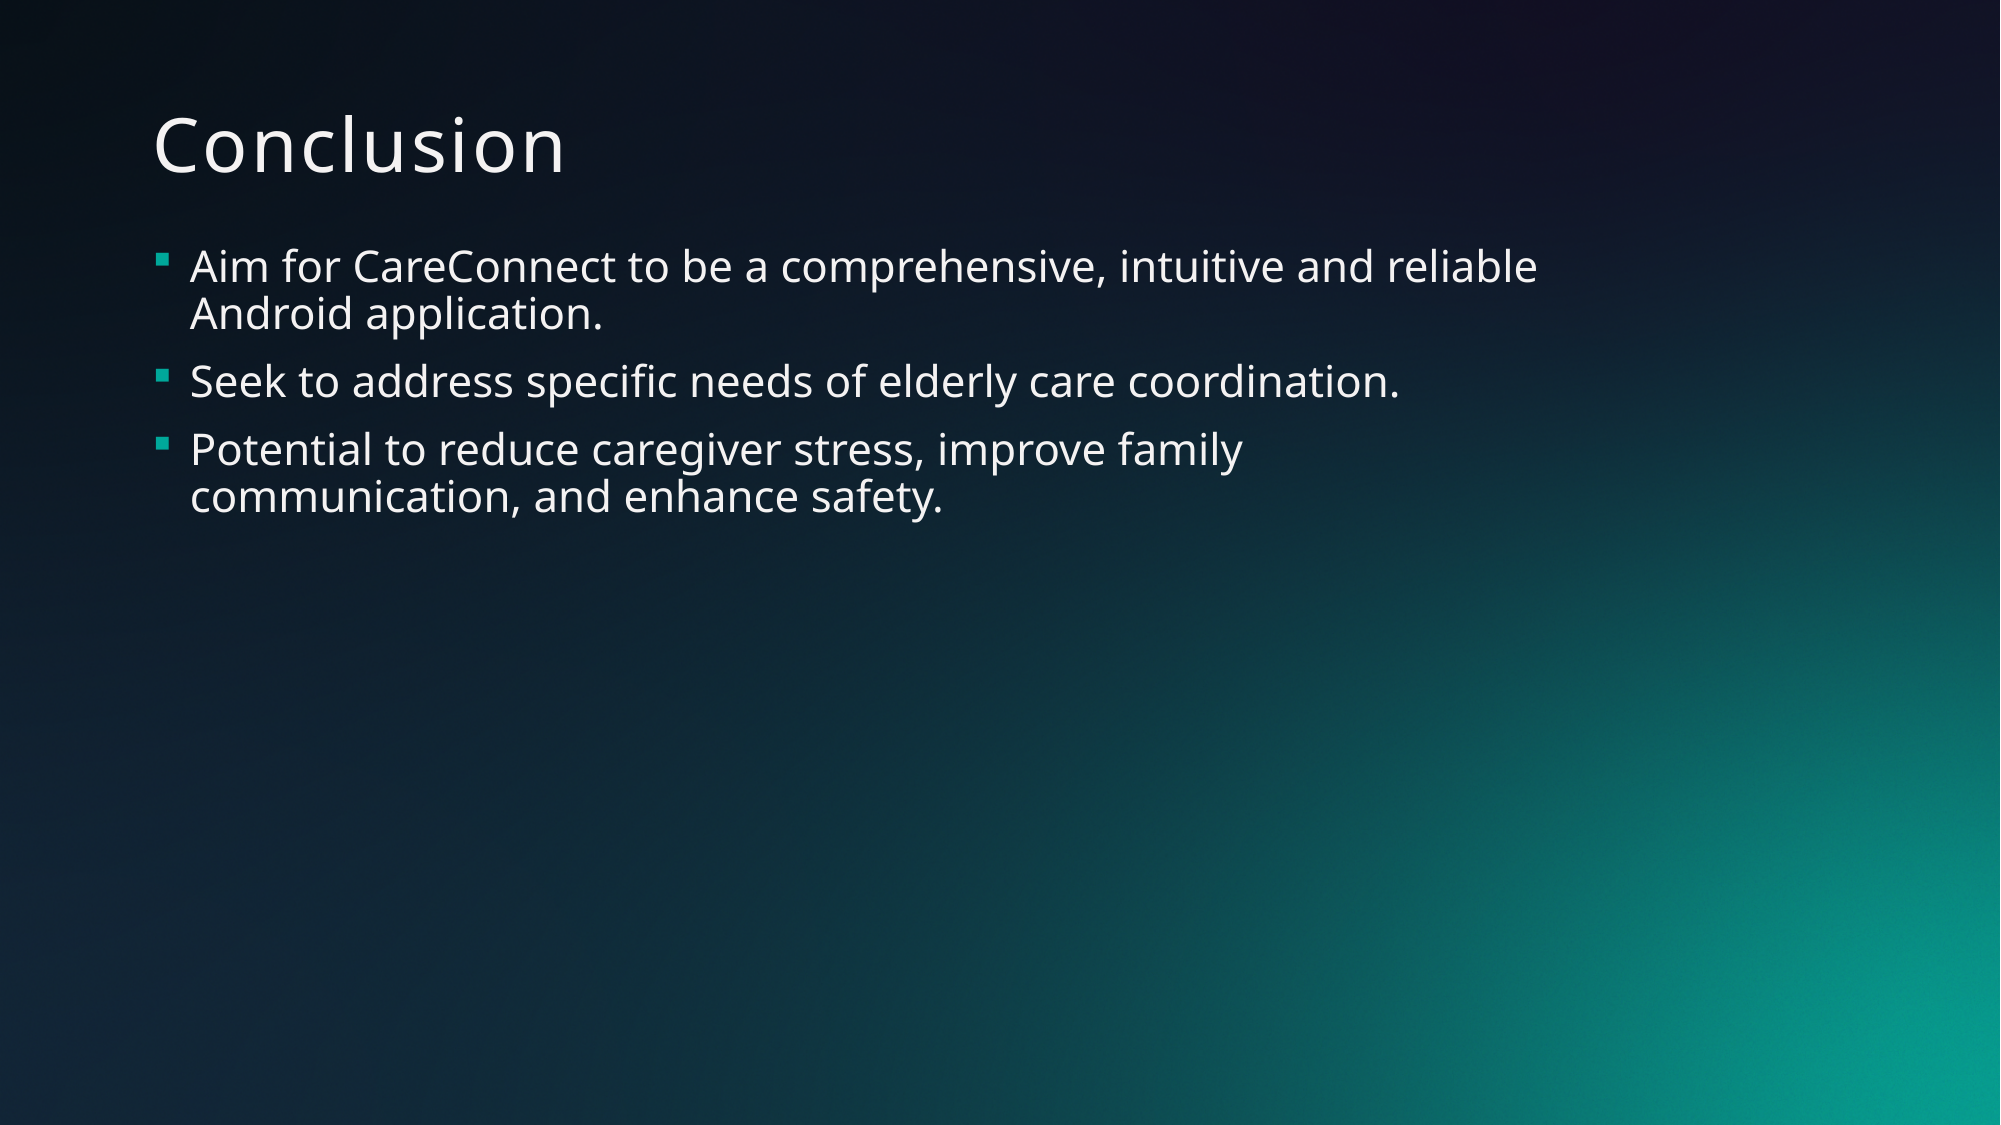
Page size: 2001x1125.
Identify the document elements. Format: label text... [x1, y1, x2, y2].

text_box Aim for CareConnect to be a comprehensive, intuitive and reliable Android application. Seek to address specific needs of elderly care coordination. Potential to reduce caregiver stress, improve family communication, and enhance safety. [137, 237, 1575, 658]
picture [0, 0, 2000, 1125]
text_box Conclusion [137, 59, 1863, 237]
